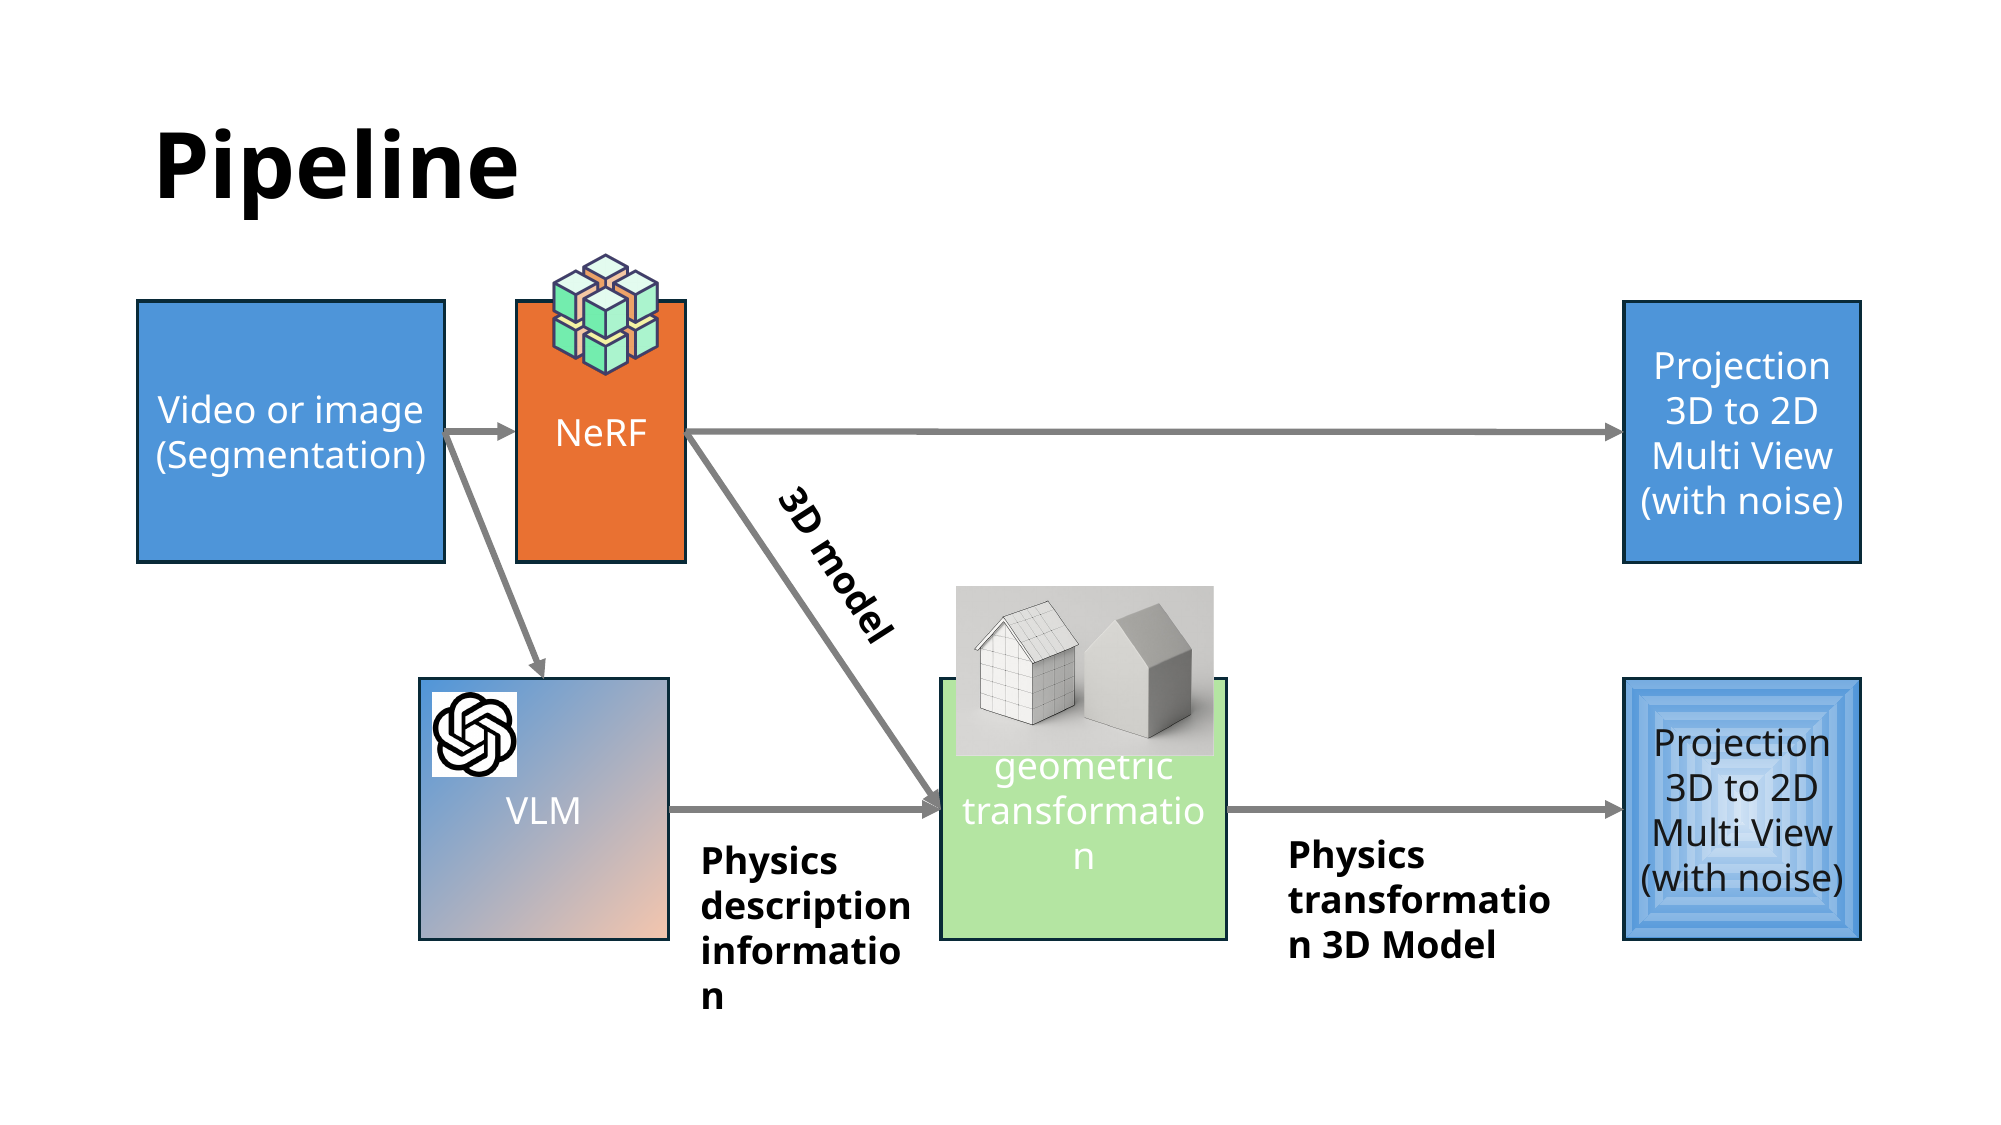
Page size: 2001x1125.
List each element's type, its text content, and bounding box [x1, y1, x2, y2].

text_box Projection 3D to 2D Multi View (with noise) [1622, 300, 1862, 564]
text_box Physics transformation 3D Model [1272, 824, 1578, 974]
text_box Projection 3D to 2D Multi View (with noise) [1622, 677, 1862, 941]
picture [542, 251, 670, 379]
text_box geometric transformation [939, 677, 1228, 941]
text_box VLM [418, 677, 670, 941]
text_box Video or image (Segmentation) [136, 299, 446, 564]
title Pipeline [137, 59, 1863, 278]
text_box Physics description information [685, 829, 941, 1025]
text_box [685, 431, 942, 810]
picture [431, 692, 517, 777]
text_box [443, 431, 545, 680]
text_box NeRF [515, 299, 687, 564]
picture [955, 585, 1214, 756]
